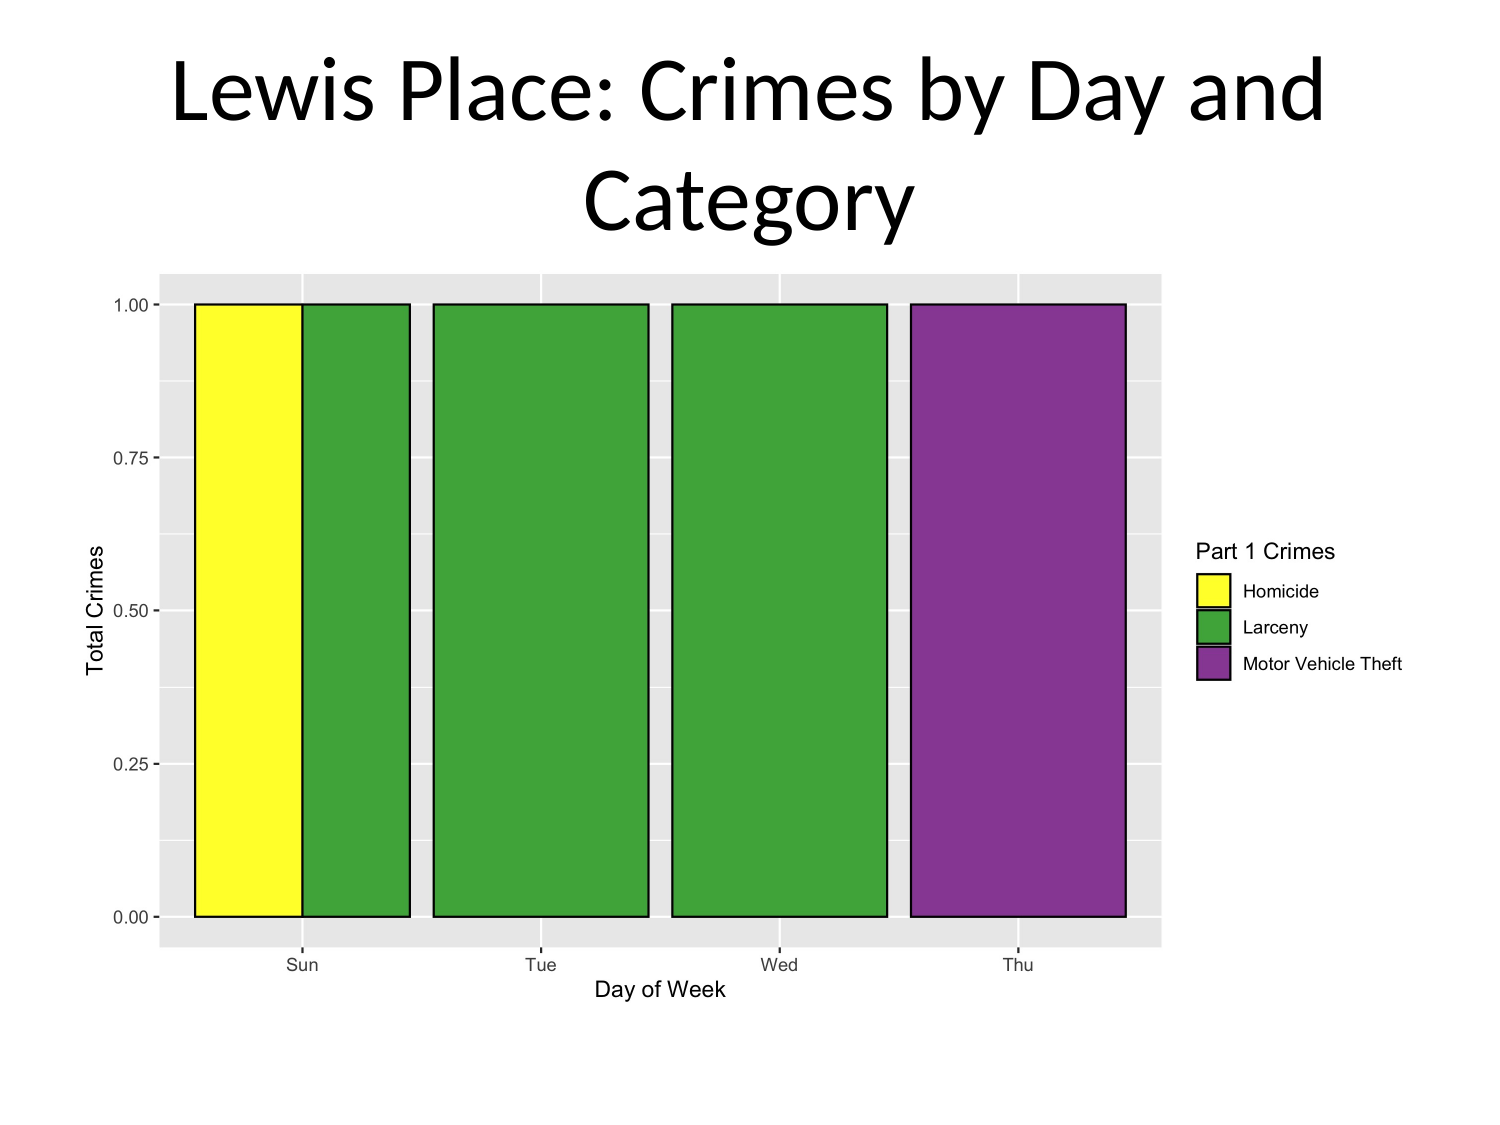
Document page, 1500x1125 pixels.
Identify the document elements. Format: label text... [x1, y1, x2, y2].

title Lewis Place: Crimes by Day and Category [75, 45, 1425, 233]
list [74, 262, 1426, 1013]
